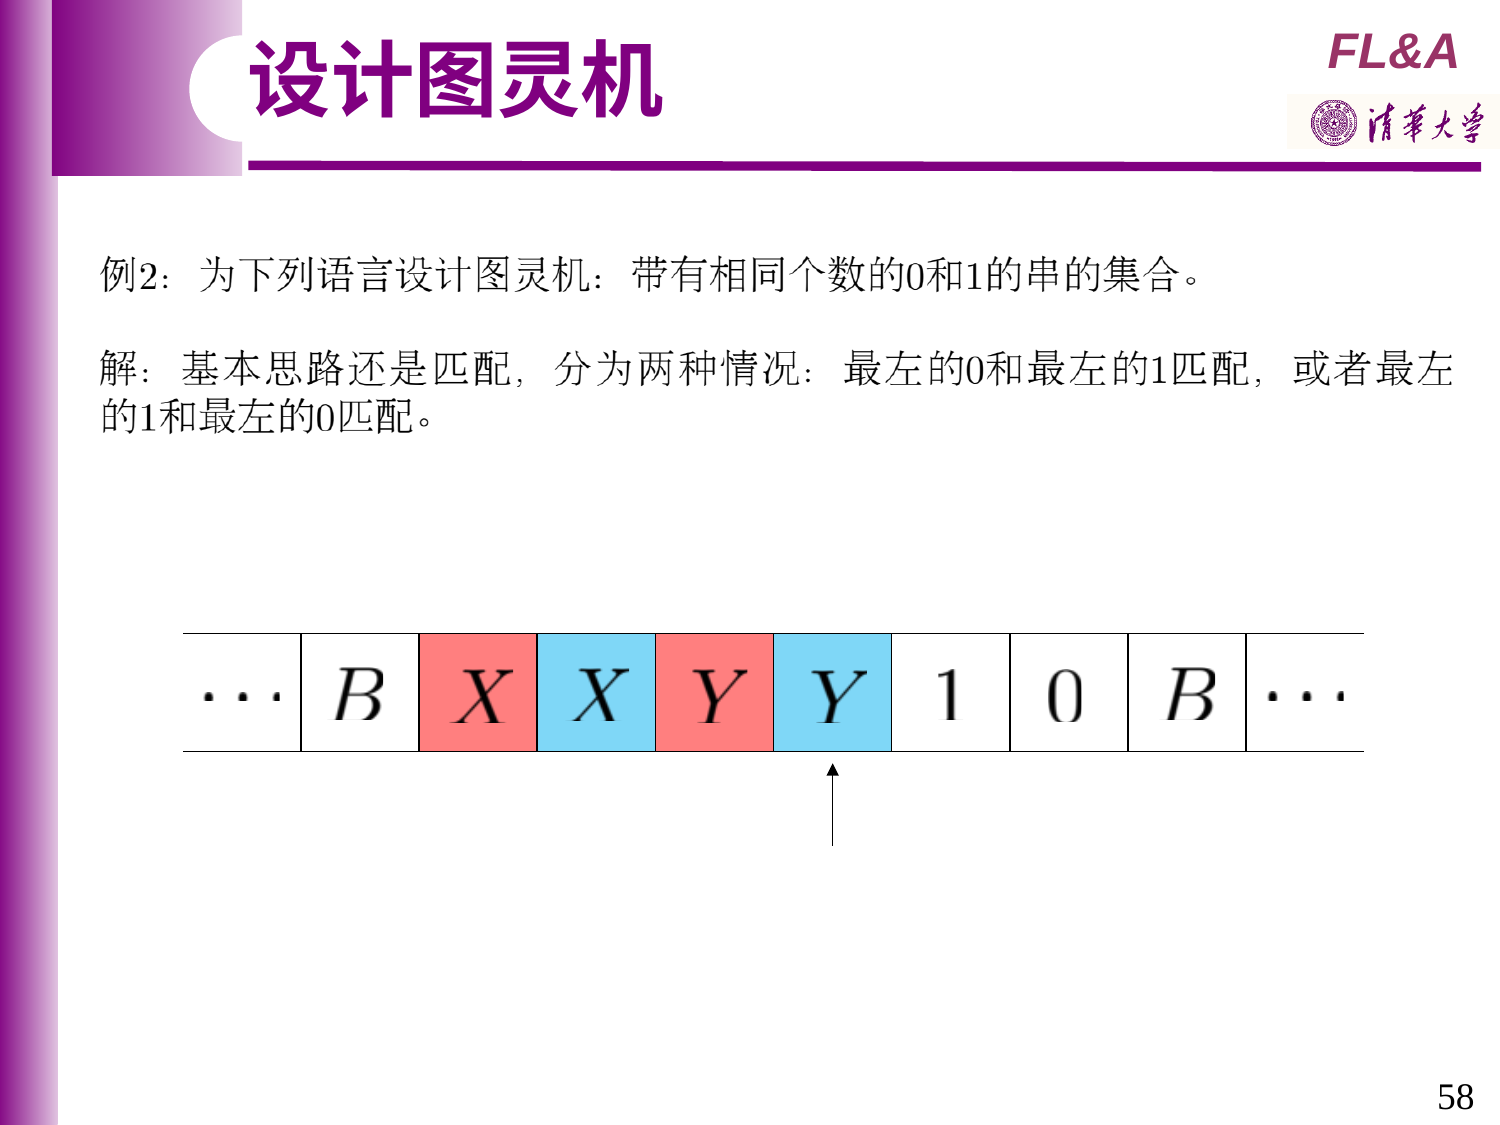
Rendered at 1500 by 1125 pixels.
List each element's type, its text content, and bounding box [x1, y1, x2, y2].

picture [100, 255, 1452, 480]
picture [1158, 667, 1216, 721]
text_box [773, 633, 891, 752]
text_box [301, 633, 419, 752]
text_box [891, 633, 1009, 752]
picture [810, 670, 868, 723]
picture [690, 669, 748, 723]
text_box 设计图灵机 [232, 30, 679, 136]
text_box 58 [1411, 1064, 1500, 1125]
text_box [655, 633, 773, 752]
text_box [1127, 633, 1247, 752]
text_box [537, 633, 655, 752]
picture [1266, 691, 1344, 701]
picture [202, 692, 280, 701]
picture [938, 669, 964, 721]
picture [1287, 94, 1500, 149]
picture [1047, 668, 1082, 722]
picture [448, 669, 514, 723]
text_box [419, 633, 537, 752]
picture [564, 668, 630, 722]
picture [326, 667, 384, 721]
text_box [1009, 633, 1127, 752]
